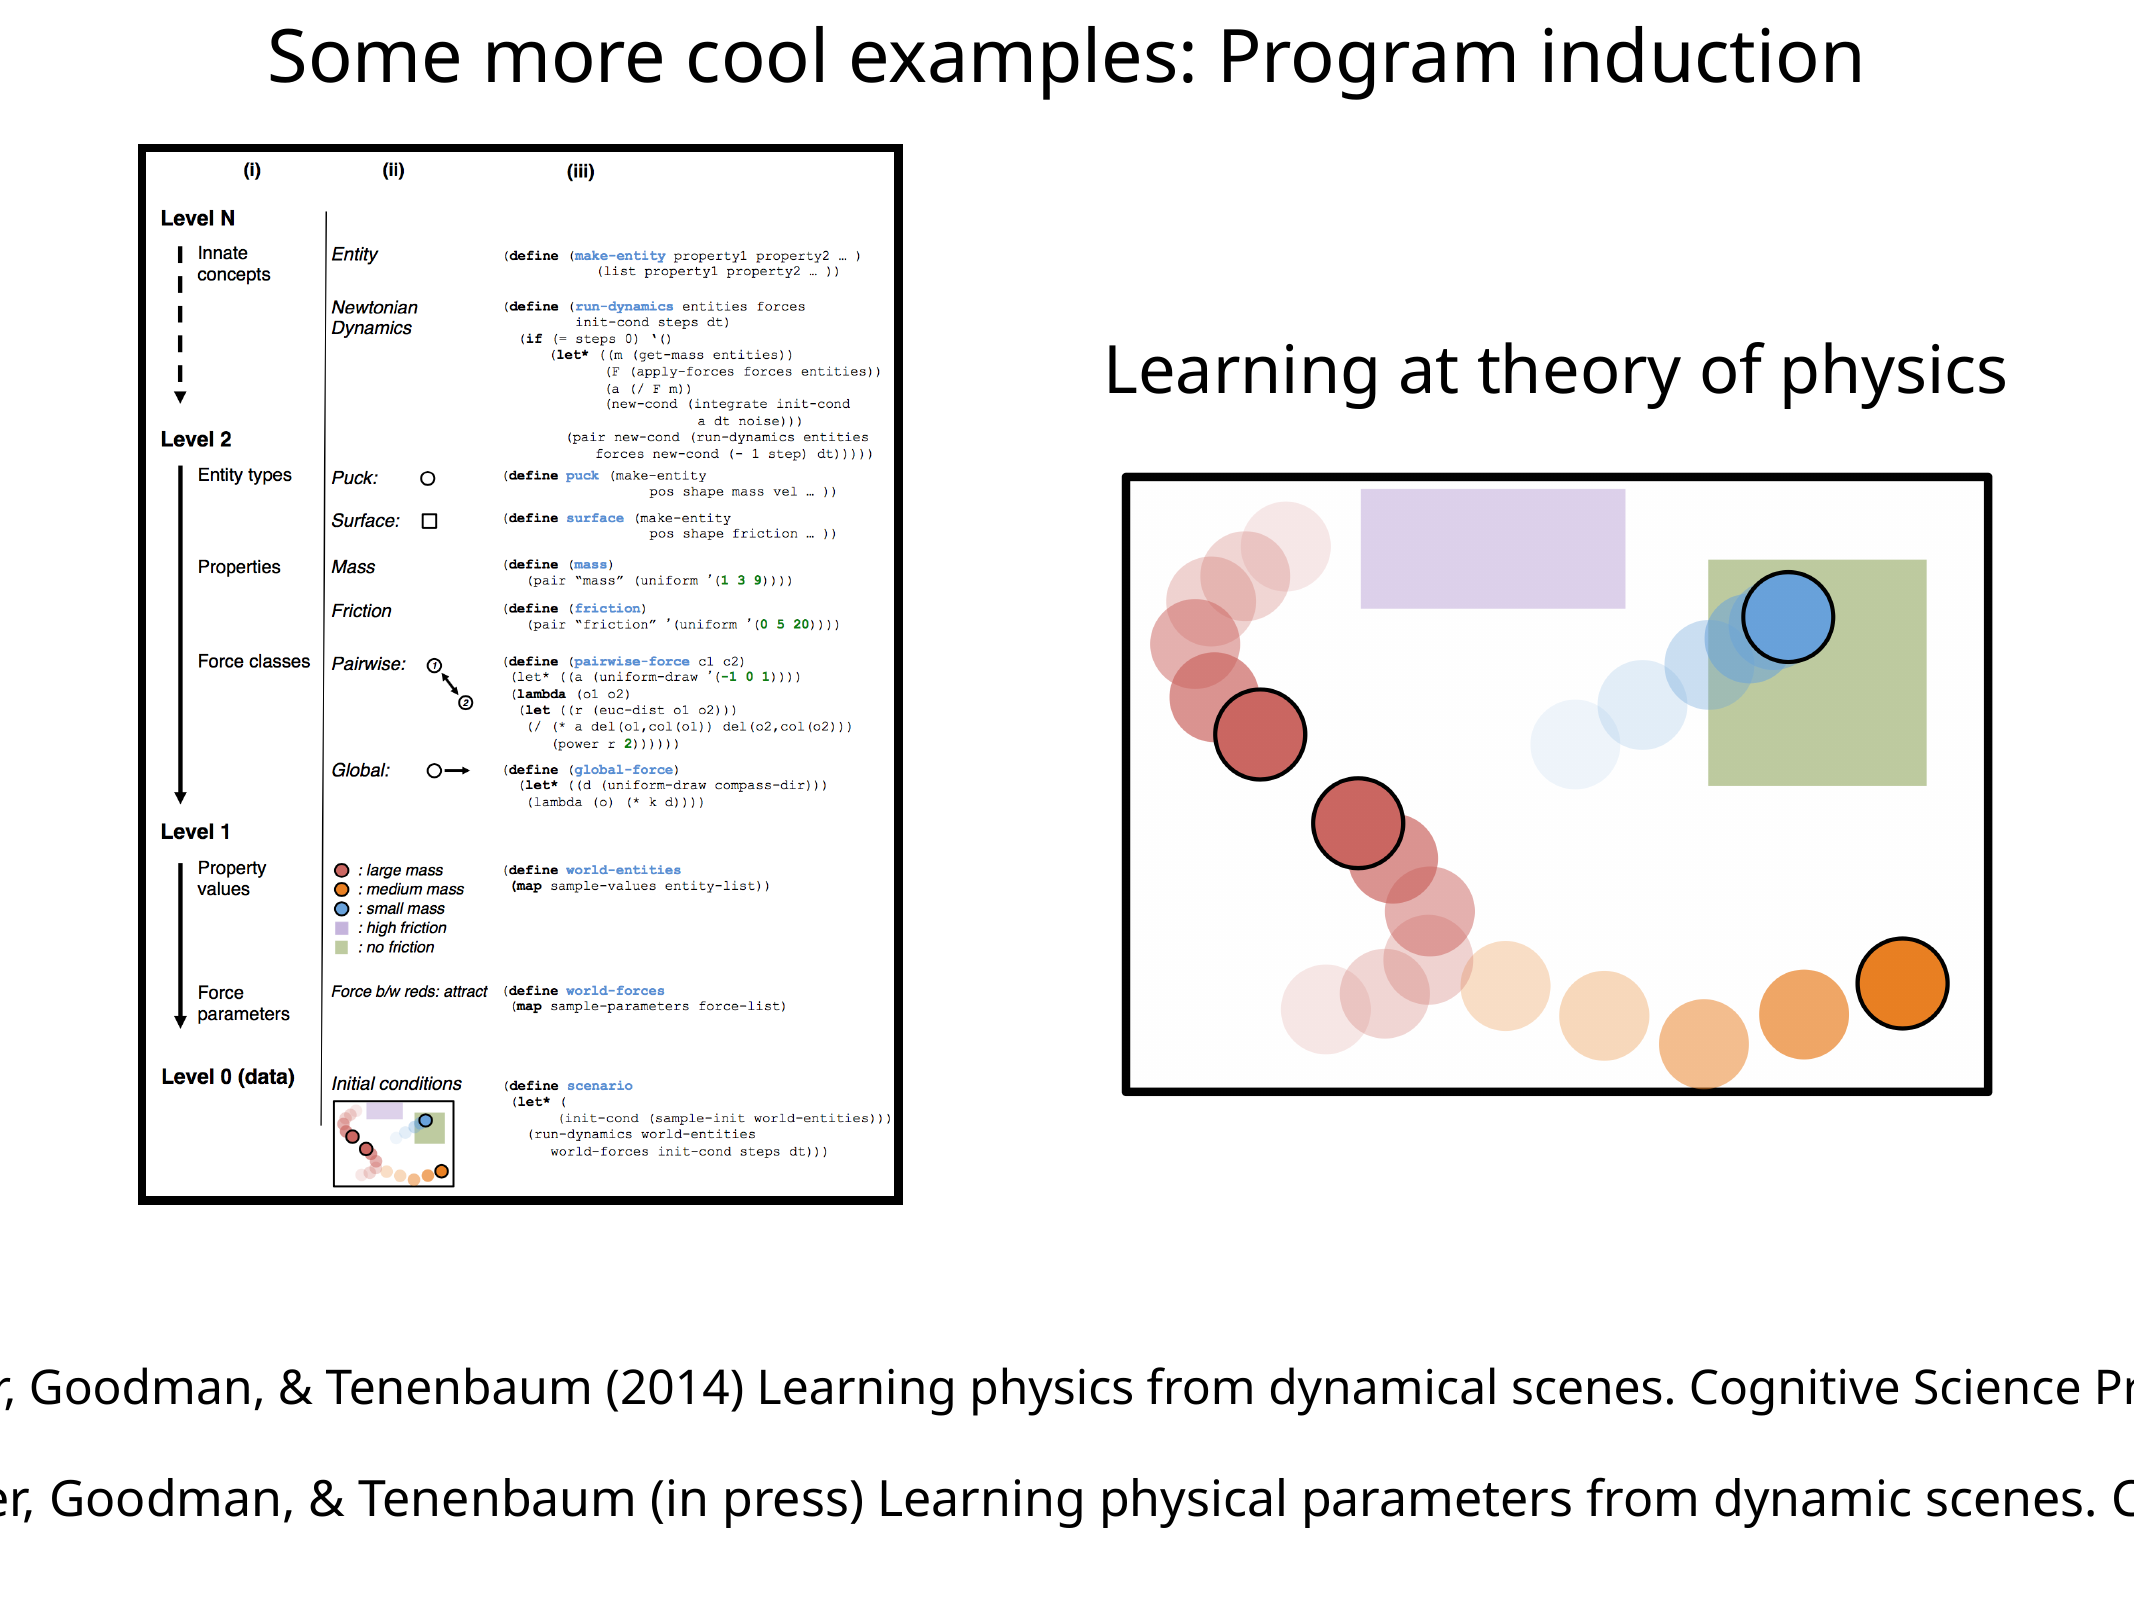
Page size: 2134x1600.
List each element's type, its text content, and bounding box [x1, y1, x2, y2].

text_box Ullman, Stuhlmüller, Goodman, & Tenenbaum (2014) Learning physics from dynamical scenes. Cognitive Science Proceedings Ullman, Stuhlmüller, Goodman, & Tenenbaum (in press) Learning physical parameters from dynamic scenes. Cognitive Psychology [0, 1320, 2134, 1536]
text_box Learning at theory of physics [1094, 290, 2019, 416]
picture [1119, 470, 1994, 1098]
title Some more cool examples: Program induction [155, 0, 1978, 118]
picture [146, 152, 895, 1197]
